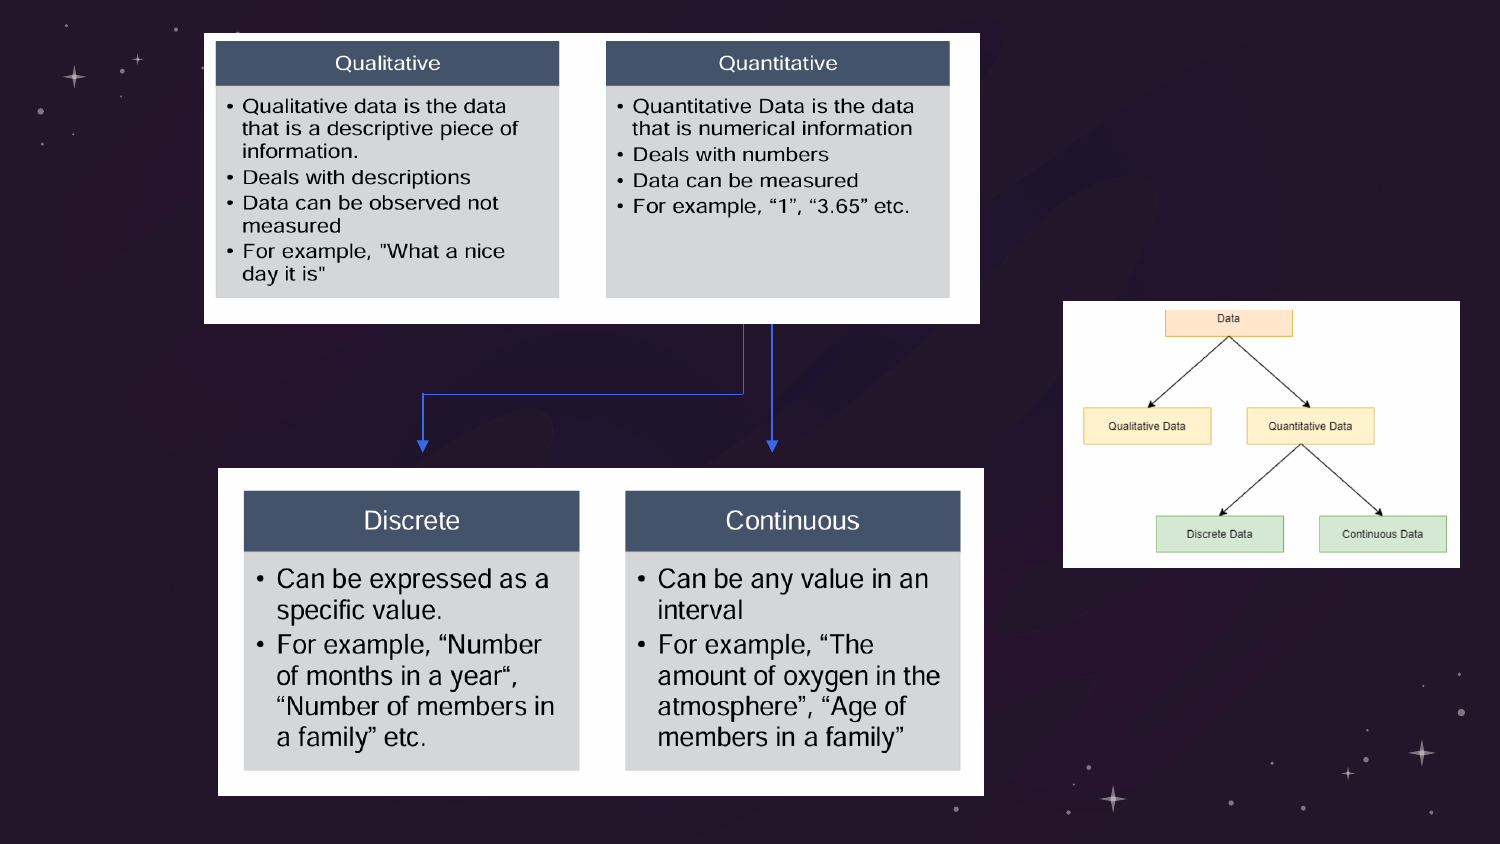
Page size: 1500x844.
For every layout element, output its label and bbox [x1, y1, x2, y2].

picture [1063, 301, 1460, 569]
picture [204, 33, 981, 324]
picture [218, 468, 984, 796]
